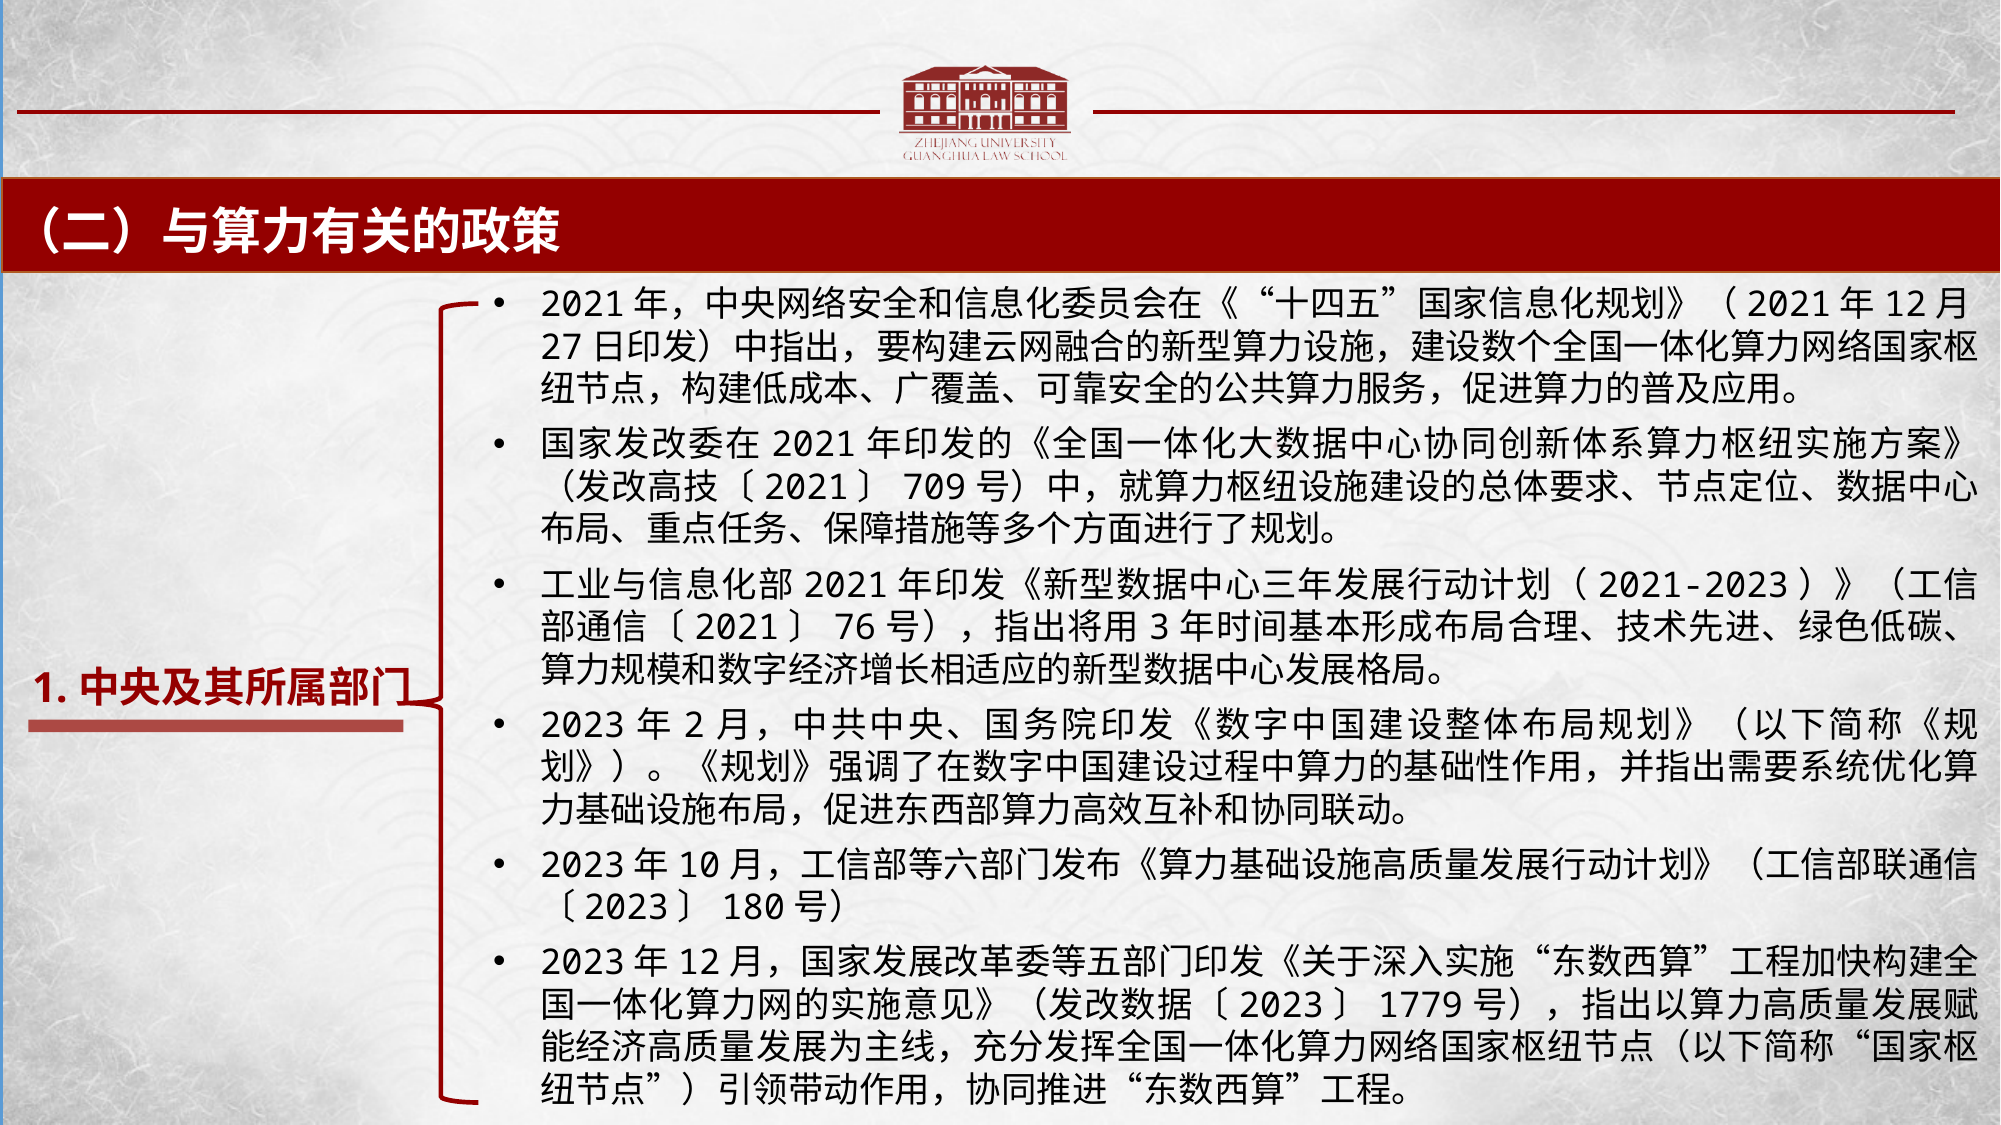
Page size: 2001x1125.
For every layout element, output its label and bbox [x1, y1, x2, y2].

text_box [17, 653, 1417, 733]
picture [3, 0, 2001, 1125]
